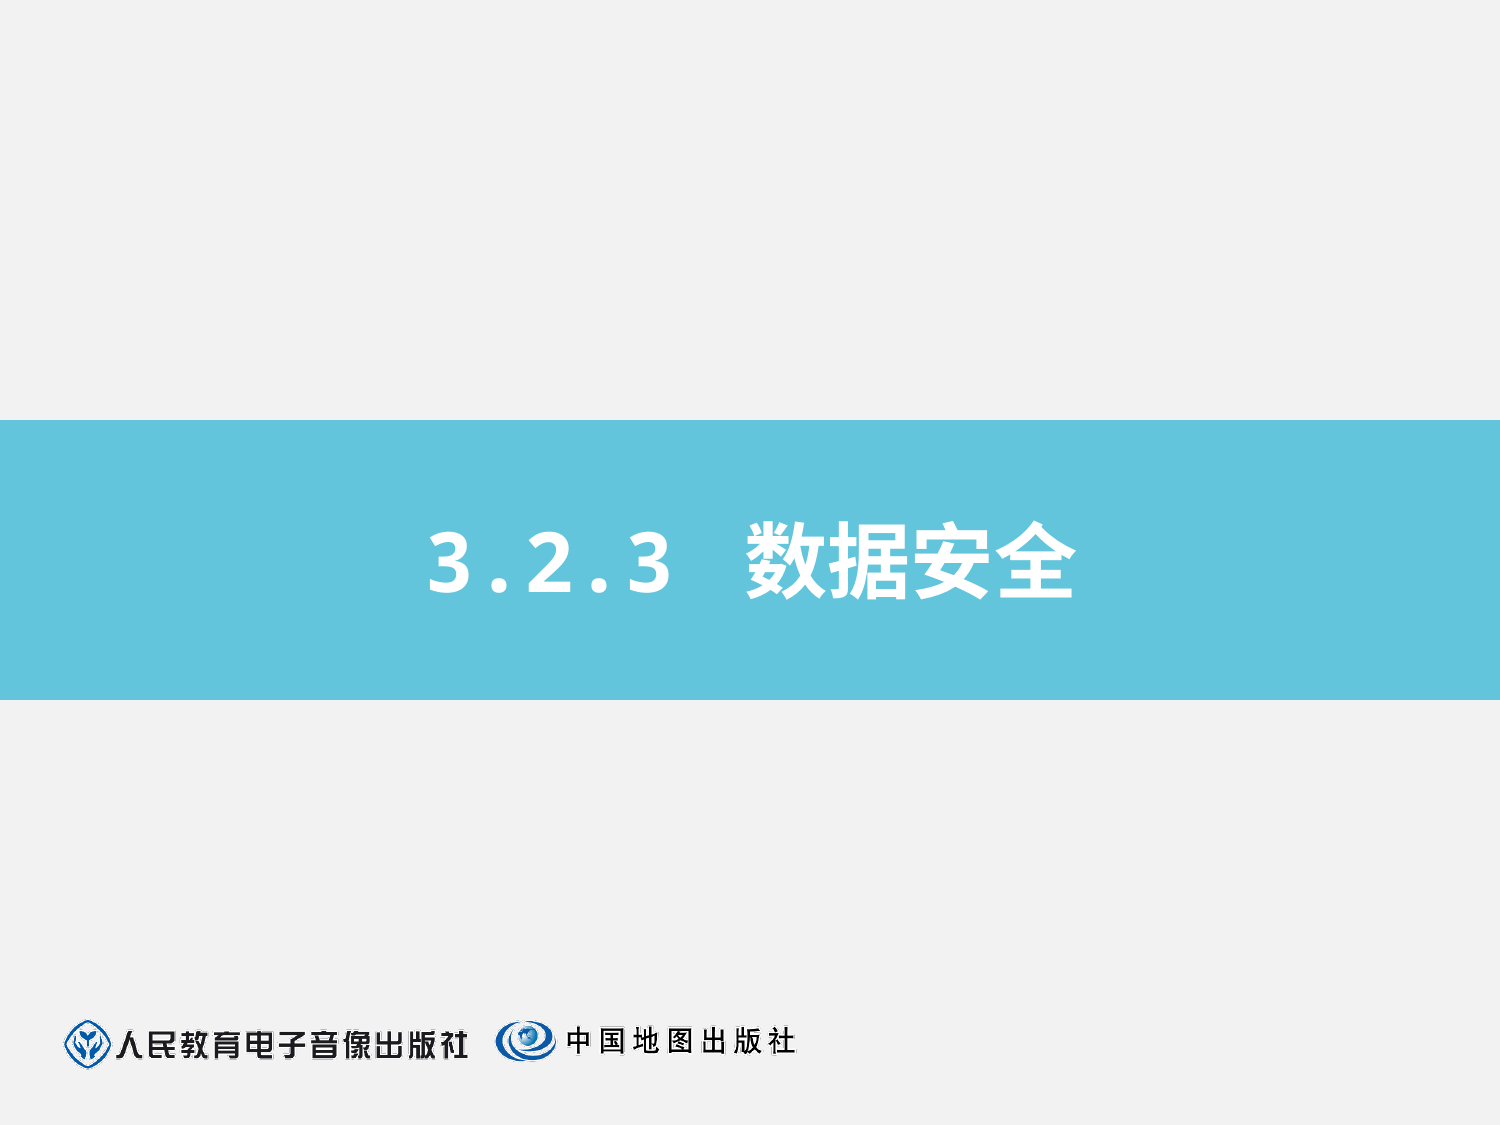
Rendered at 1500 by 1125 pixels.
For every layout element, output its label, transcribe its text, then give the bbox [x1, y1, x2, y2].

text_box [0, 419, 1500, 701]
text_box 3.2.3 数据安全 [219, 502, 1283, 617]
picture [49, 1012, 869, 1070]
